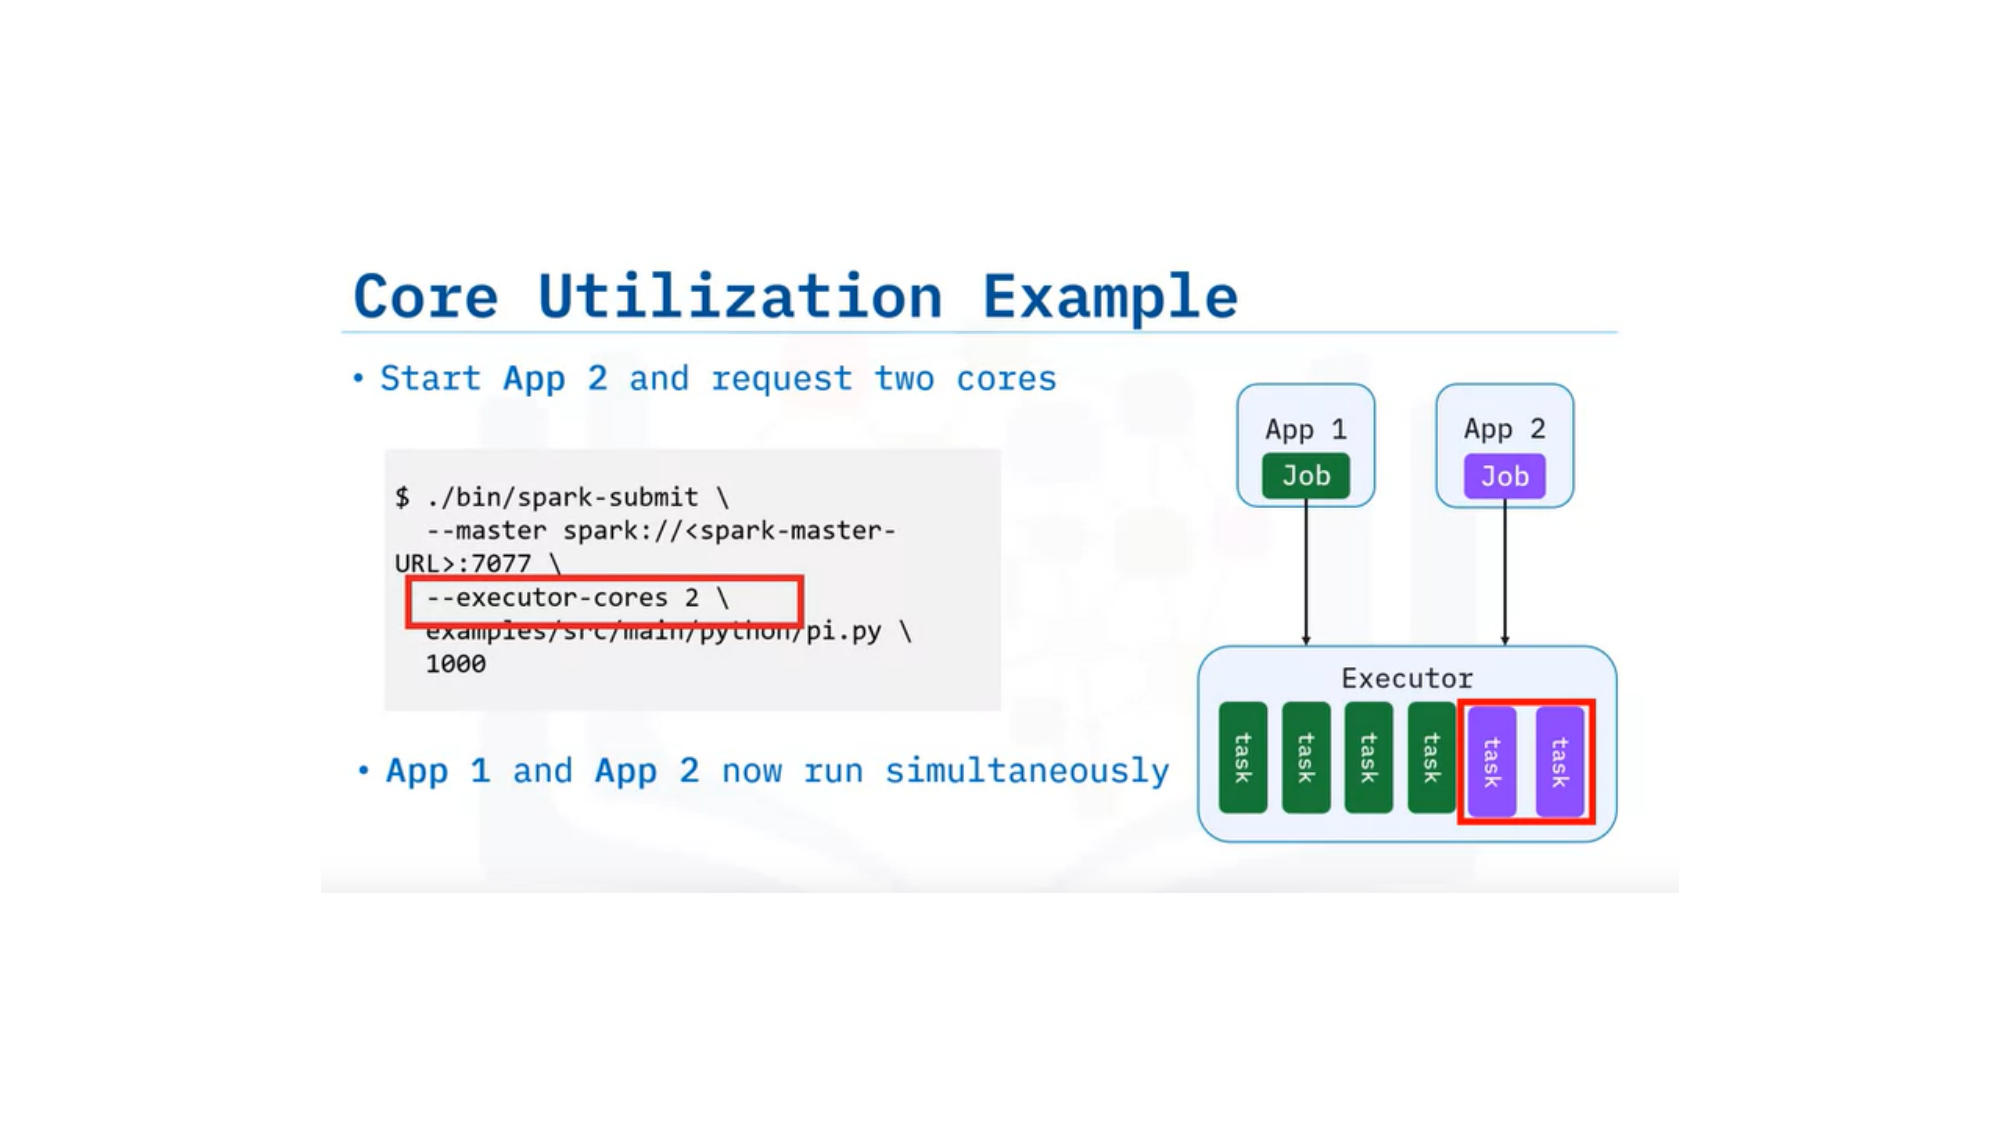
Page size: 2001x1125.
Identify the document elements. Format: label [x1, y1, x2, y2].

picture [321, 231, 1679, 893]
